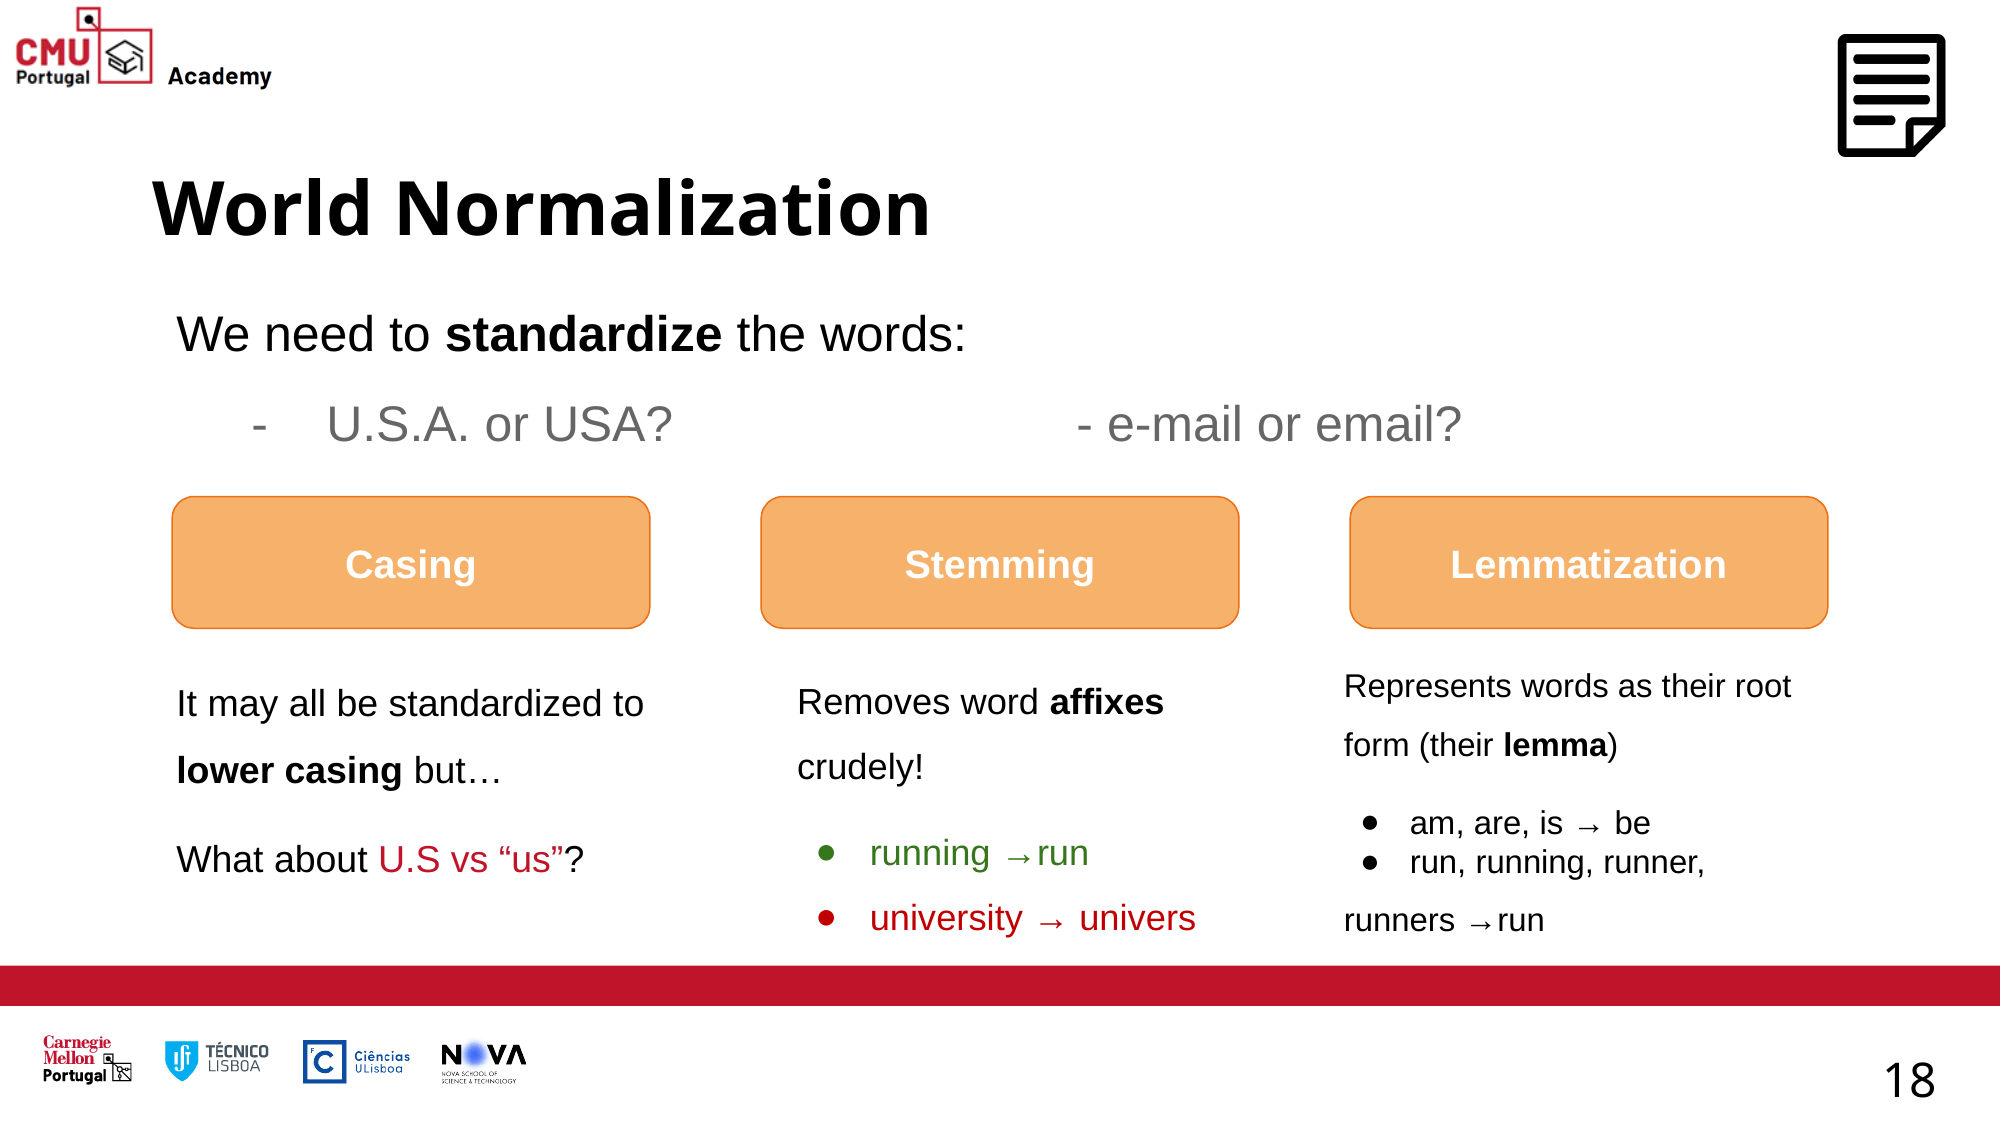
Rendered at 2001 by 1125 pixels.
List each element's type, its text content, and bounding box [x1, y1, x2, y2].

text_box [171, 496, 1829, 629]
text_box We need to standardize the words: - U.S.A. or USA? - e-mail or email? [161, 277, 1863, 488]
list Removes word affixes crudely! running →run university → univers [782, 648, 1282, 947]
picture [5, 3, 275, 92]
slide_number ‹#› [1830, 1042, 1953, 1103]
list It may all be standardized to lower casing but… What about U.S vs “us”? [161, 648, 661, 947]
picture [1829, 34, 1953, 157]
title World Normalization [137, 145, 1863, 278]
list Represents words as their root form (their lemma) am, are, is → be run, running, runner, runners →run [1328, 637, 1863, 947]
picture [0, 1011, 583, 1110]
